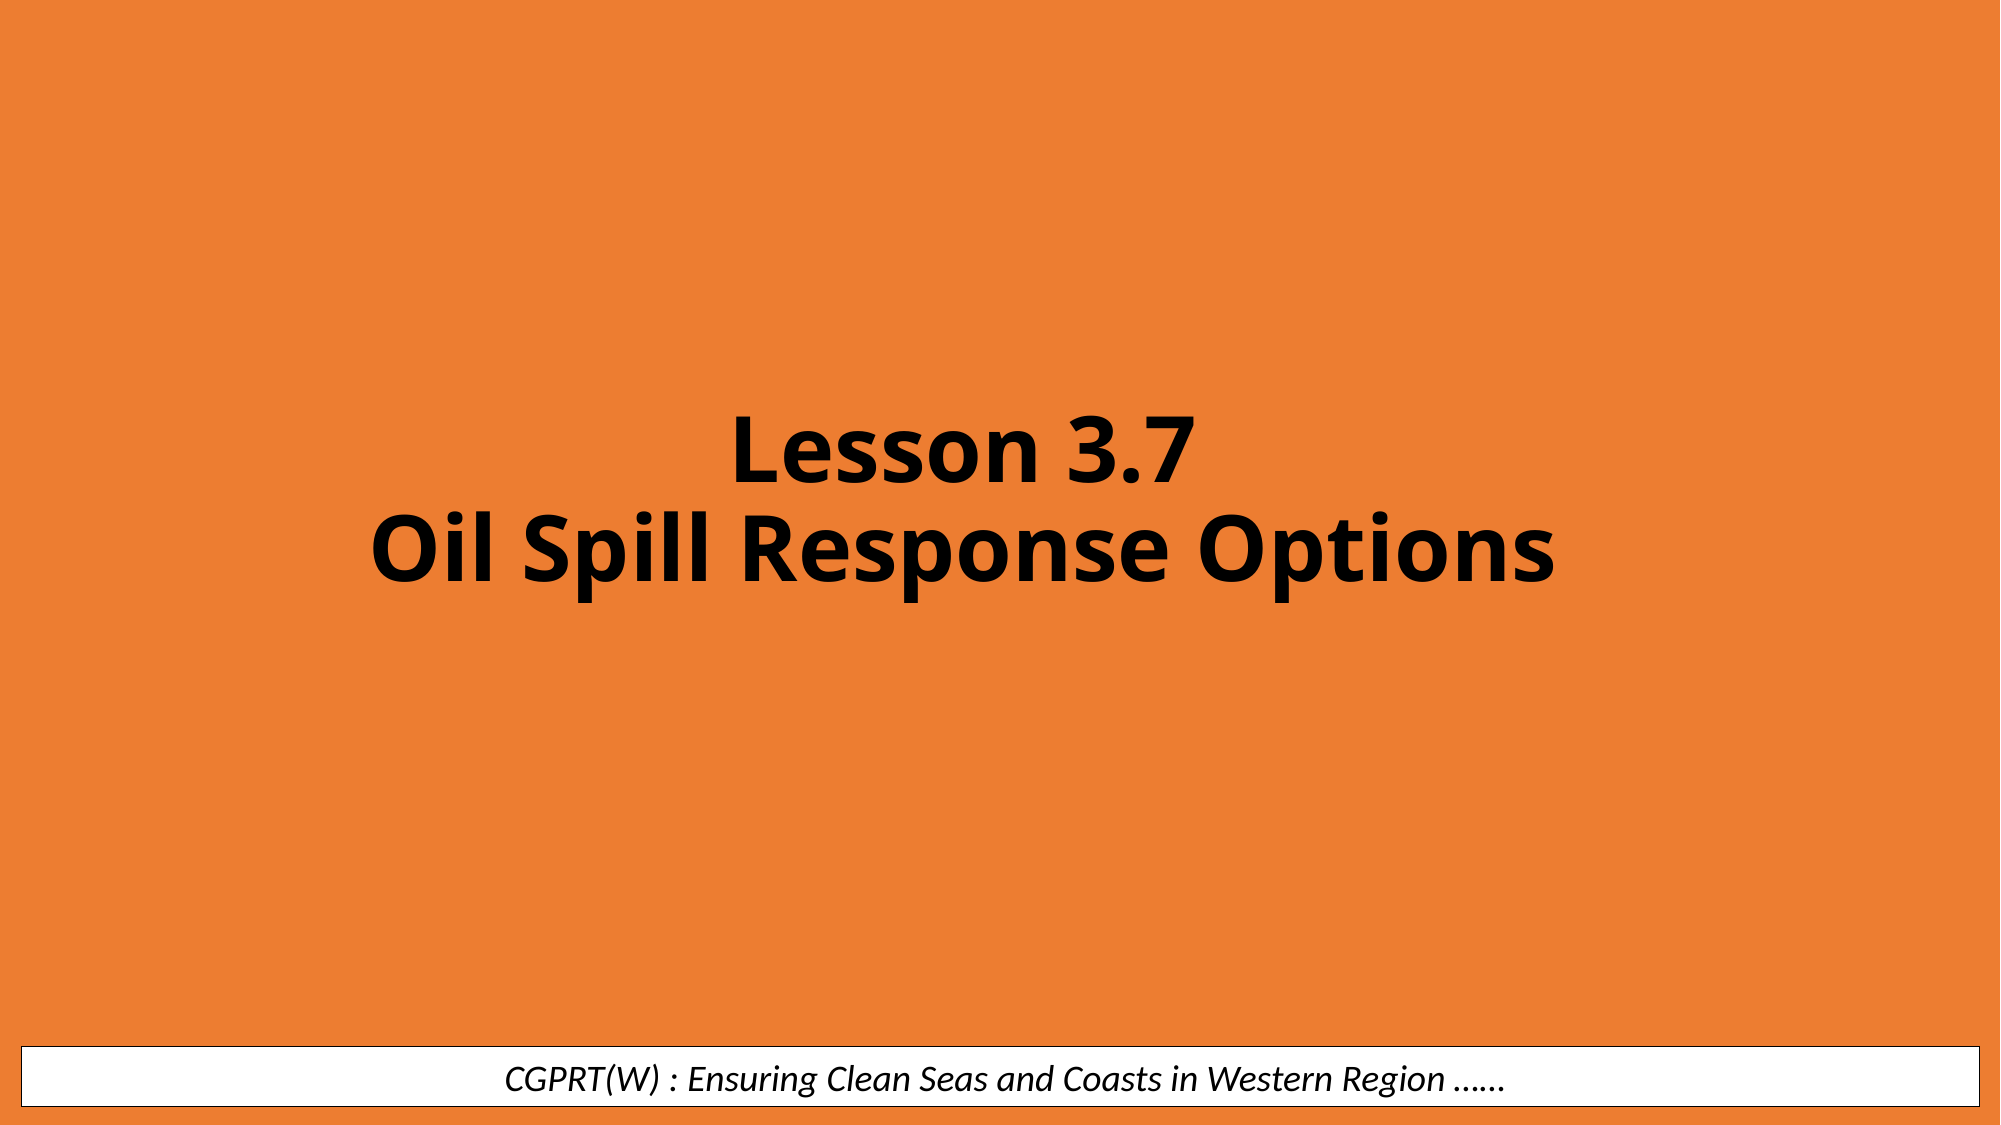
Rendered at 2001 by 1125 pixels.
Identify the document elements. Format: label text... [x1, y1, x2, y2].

text_box Lesson 3.7 Oil Spill Response Options [323, 395, 1603, 611]
text_box CGPRT(W) : Ensuring Clean Seas and Coasts in Western Region …… [21, 1046, 1980, 1107]
